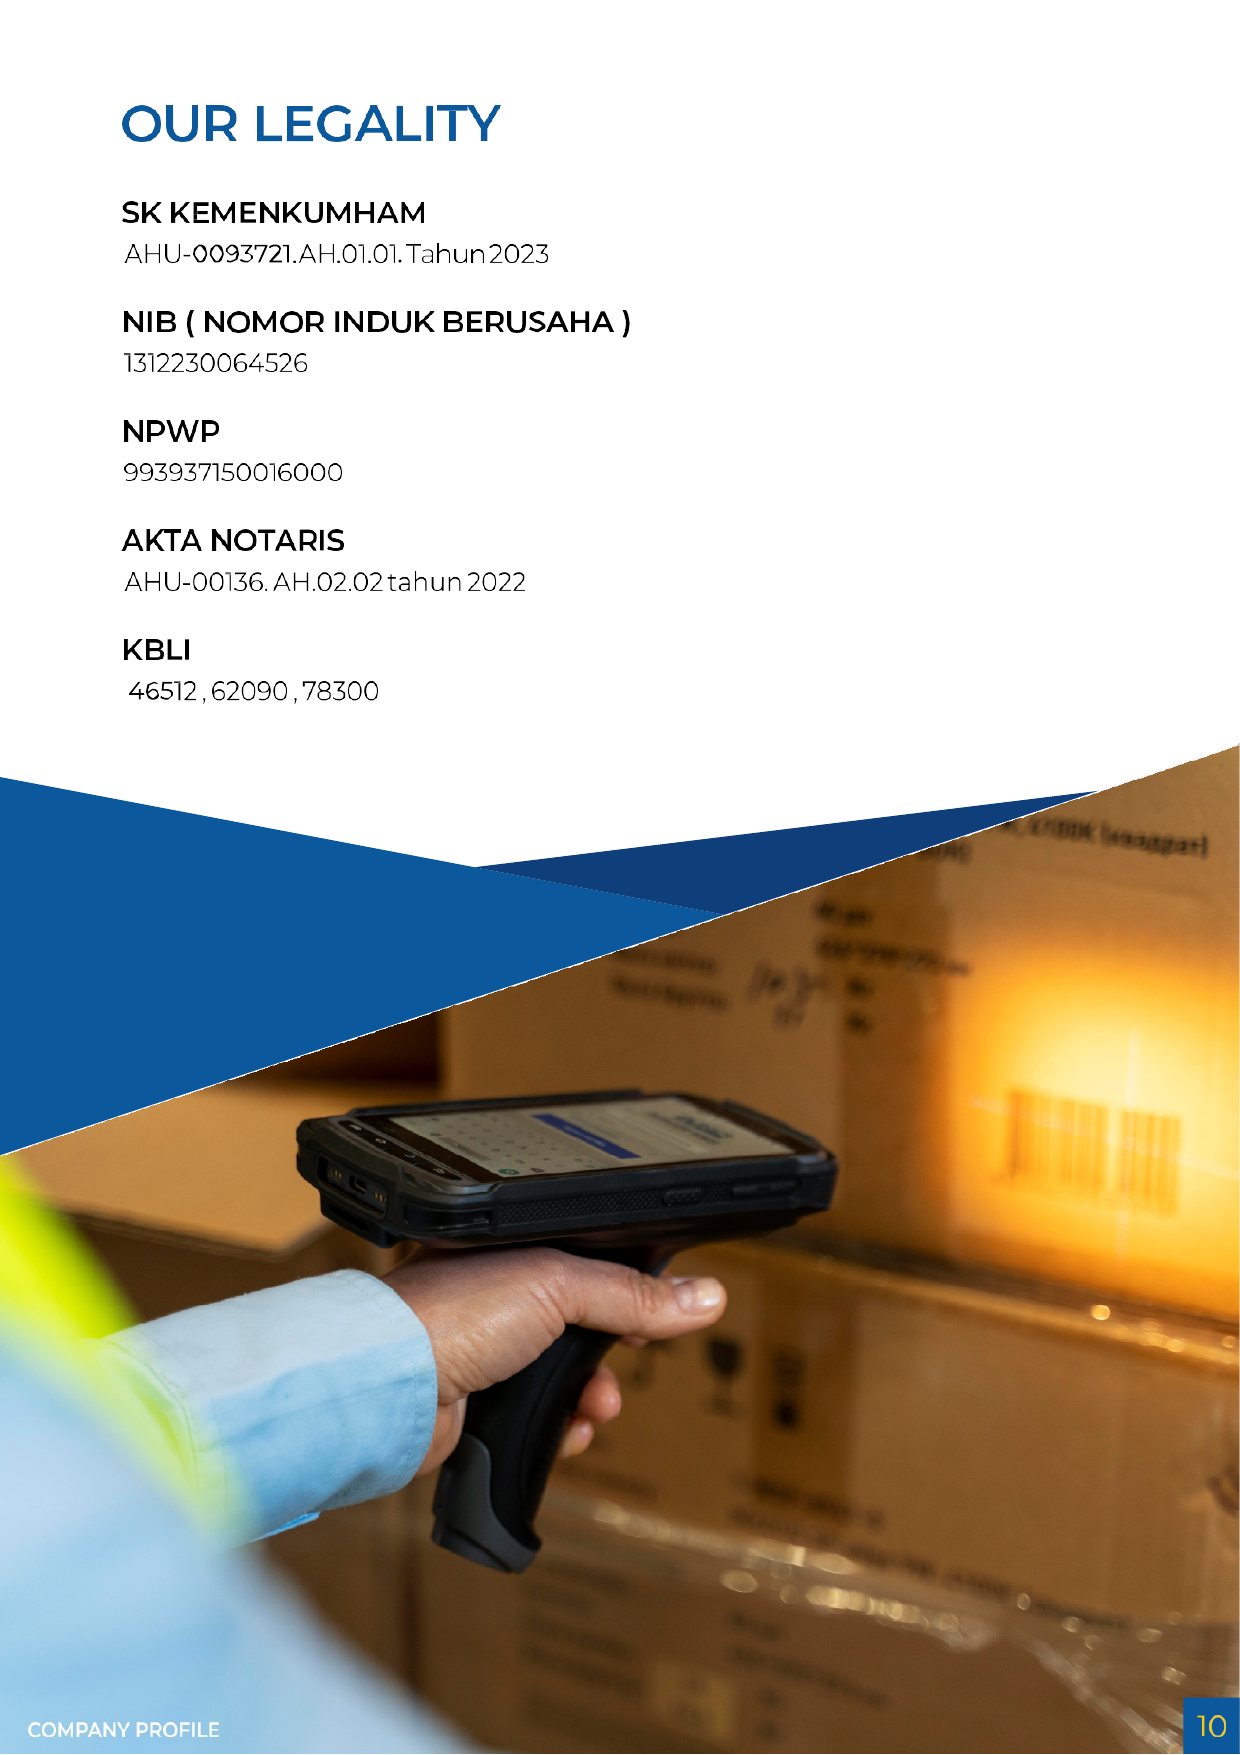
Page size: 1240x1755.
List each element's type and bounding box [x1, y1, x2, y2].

text_box [123, 571, 525, 591]
picture [121, 529, 202, 551]
picture [124, 353, 307, 373]
text_box [123, 243, 548, 263]
text_box [187, 310, 195, 338]
text_box [205, 310, 324, 333]
text_box [123, 420, 219, 442]
text_box [392, 311, 435, 333]
text_box [122, 105, 198, 142]
text_box [212, 529, 345, 551]
text_box [171, 201, 424, 224]
text_box [0, 743, 1240, 1755]
text_box [122, 201, 162, 224]
text_box [256, 105, 502, 142]
picture [206, 105, 237, 142]
text_box [622, 310, 630, 338]
text_box [444, 310, 615, 333]
text_box [123, 311, 176, 333]
text_box [123, 639, 190, 660]
text_box [124, 462, 342, 482]
text_box [128, 681, 378, 704]
text_box [335, 311, 389, 333]
